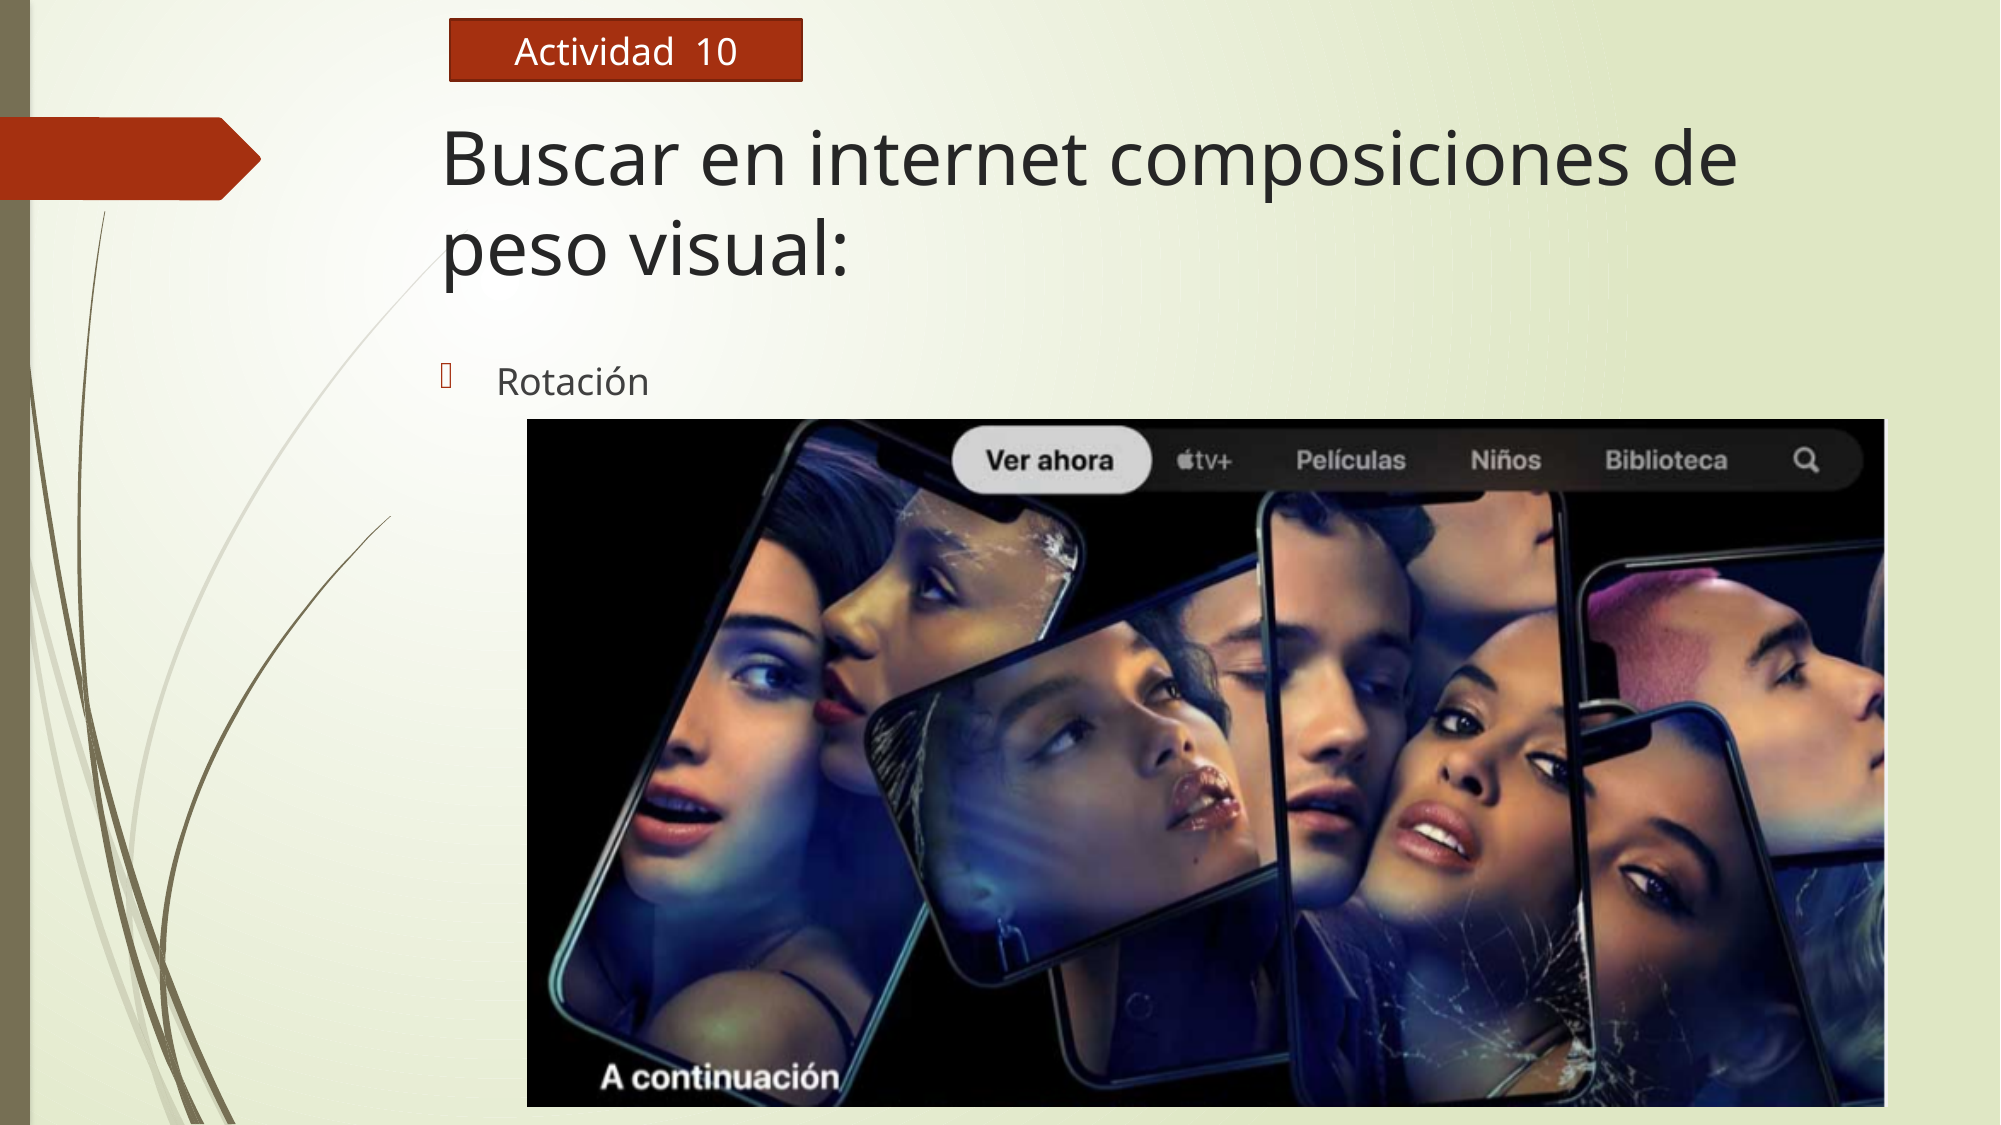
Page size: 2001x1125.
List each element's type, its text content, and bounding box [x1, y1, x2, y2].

picture [527, 419, 1888, 1107]
text_box Actividad 10 [449, 18, 803, 82]
list Rotación [424, 350, 1888, 970]
title Buscar en internet composiciones de peso visual: [425, 102, 1888, 313]
